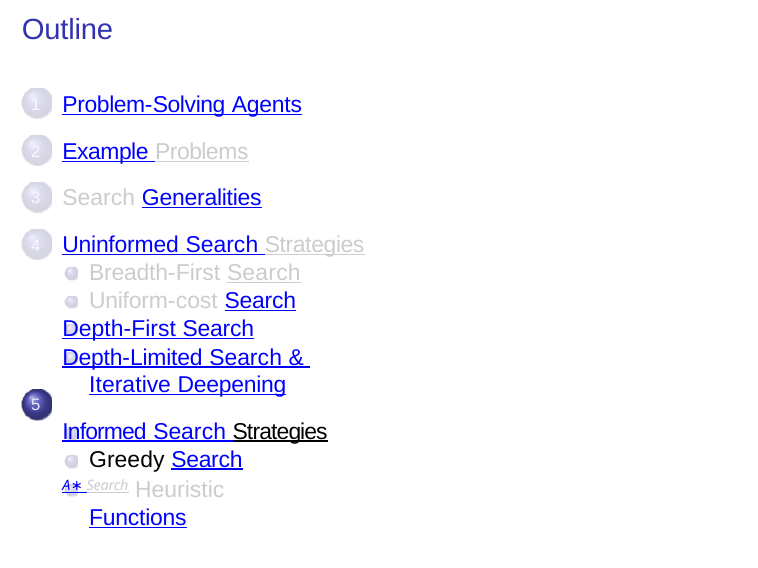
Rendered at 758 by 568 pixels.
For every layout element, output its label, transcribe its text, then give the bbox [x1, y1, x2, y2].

picture [64, 427, 78, 441]
picture [20, 135, 52, 167]
picture [20, 88, 52, 121]
picture [64, 455, 78, 469]
picture [20, 182, 52, 214]
picture [64, 483, 78, 498]
picture [20, 229, 52, 261]
picture [64, 295, 78, 309]
picture [64, 352, 78, 366]
picture [64, 324, 78, 338]
text_box Problem-Solving Agents Example Problems Search Generalities Uninformed Search Strategies Breadth-First Search Uniform-cost Search Depth-First Search Depth-Limited Search & Iterative Deepening Informed Search Strategies Greedy Search A∗ Search Heuristic Functions [56, 87, 540, 531]
picture [64, 267, 78, 281]
picture [20, 389, 52, 421]
title Outline [15, 7, 757, 106]
